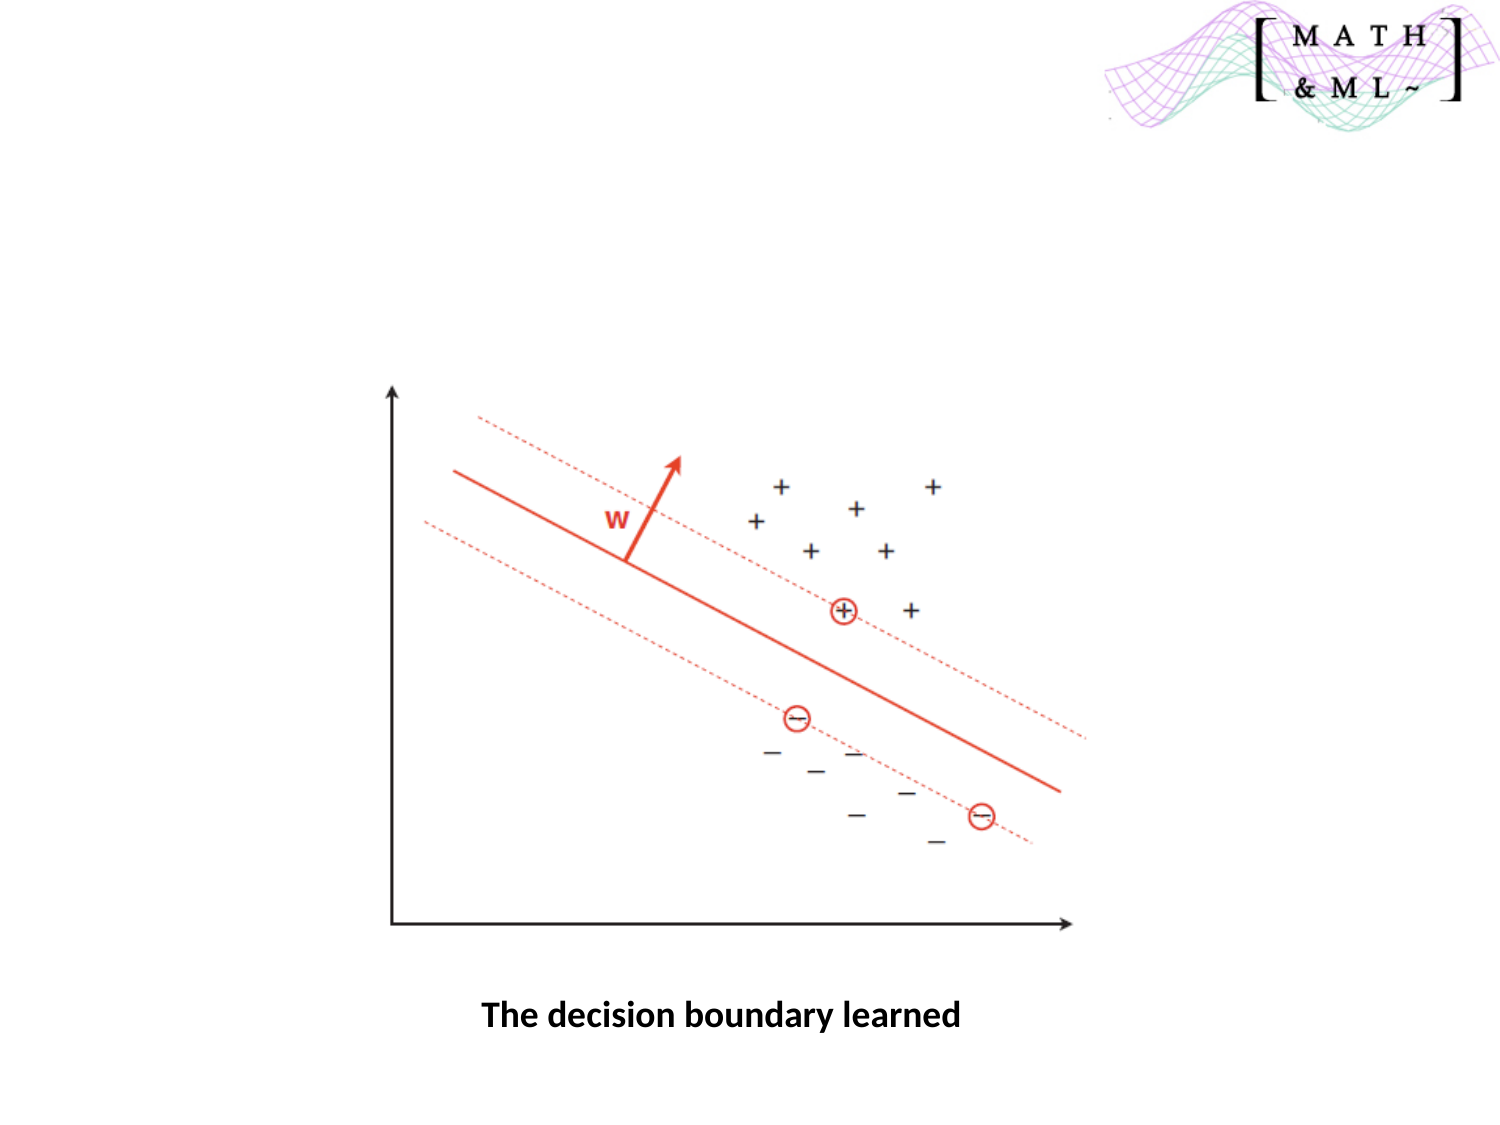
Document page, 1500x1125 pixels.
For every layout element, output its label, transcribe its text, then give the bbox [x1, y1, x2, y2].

text_box The decision boundary learned [466, 982, 977, 1043]
picture [0, 0, 1500, 1125]
